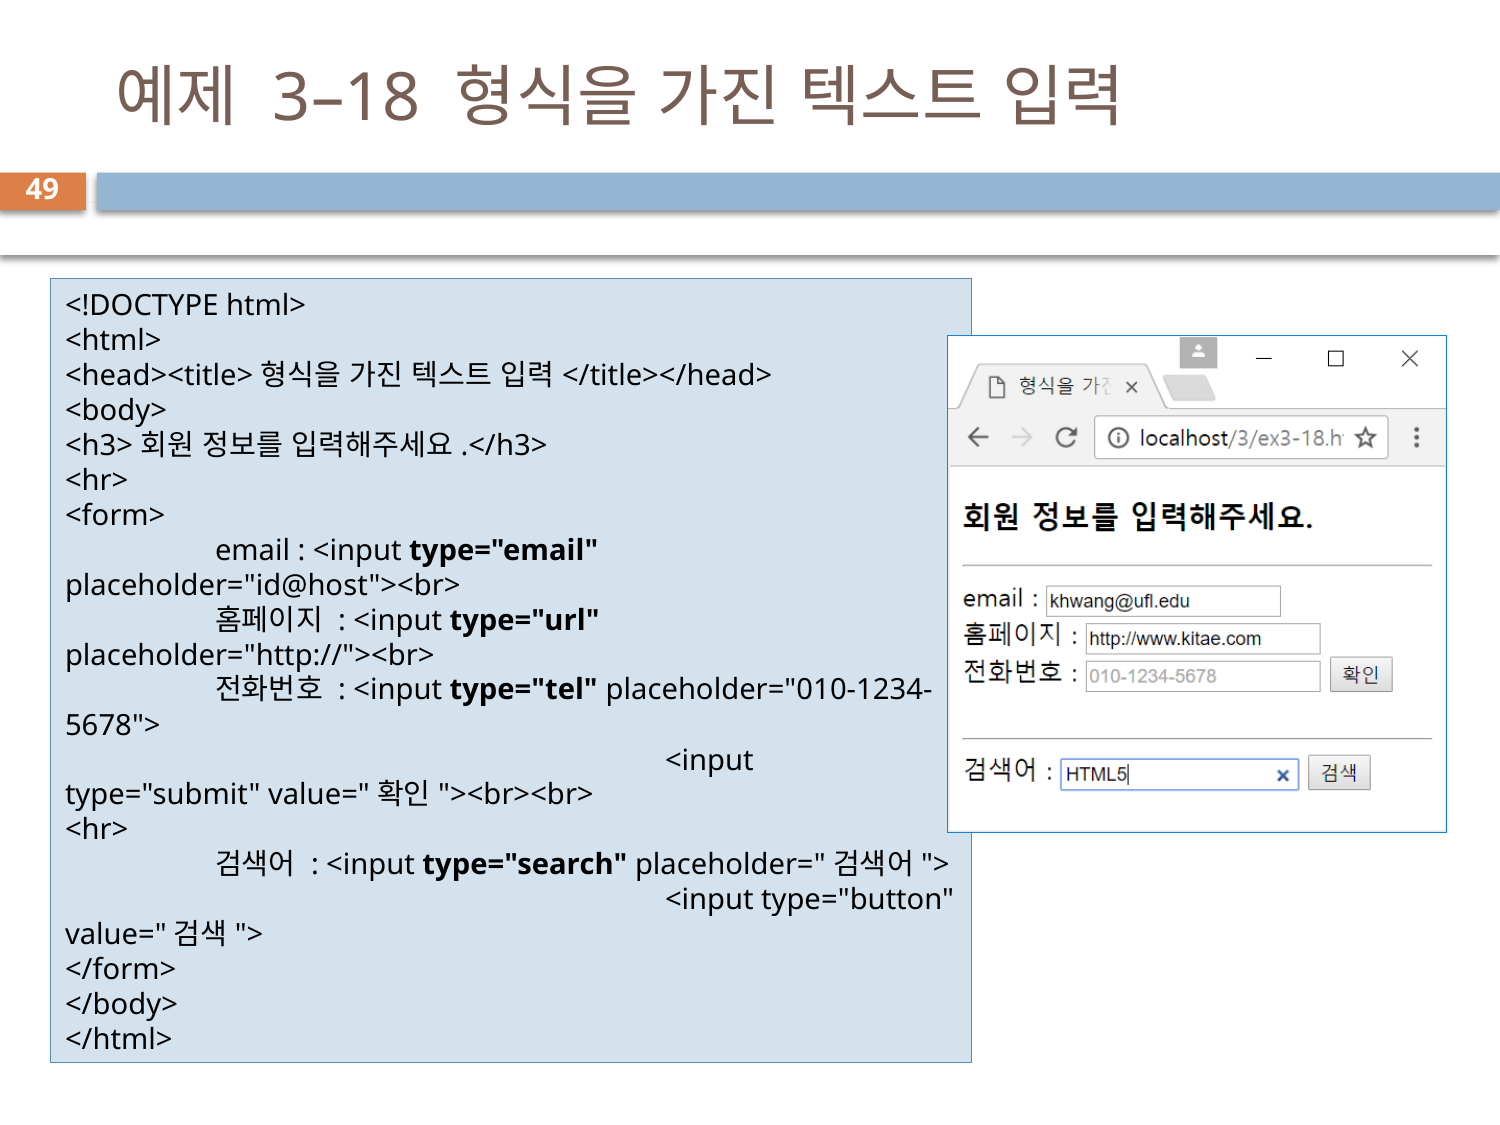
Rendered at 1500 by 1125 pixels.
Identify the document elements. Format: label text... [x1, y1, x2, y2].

picture [947, 334, 1448, 833]
slide_number 50 [0, 170, 87, 211]
text_box <!DOCTYPE html> <html> <head><title>형식을 가진 텍스트 입력</title></head> <body> <h3>회원 정보를 입력해주세요.</h3> <hr> <form> email : <input type="email" placeholder="id@host"><br> 홈페이지 : <input type="url" placeholder="http://"><br> 전화번호 : <input type="tel" placeholder="010-1234-5678"> <input type="submit" value="확인"><br><br> <hr> 검색어 : <input type="search" placeholder="검색어"> <input type="button" value="검색"> </form> </body> </html> [50, 278, 972, 1063]
title 예제 3–18 형식을 가진 텍스트 입력 [100, 37, 1438, 149]
